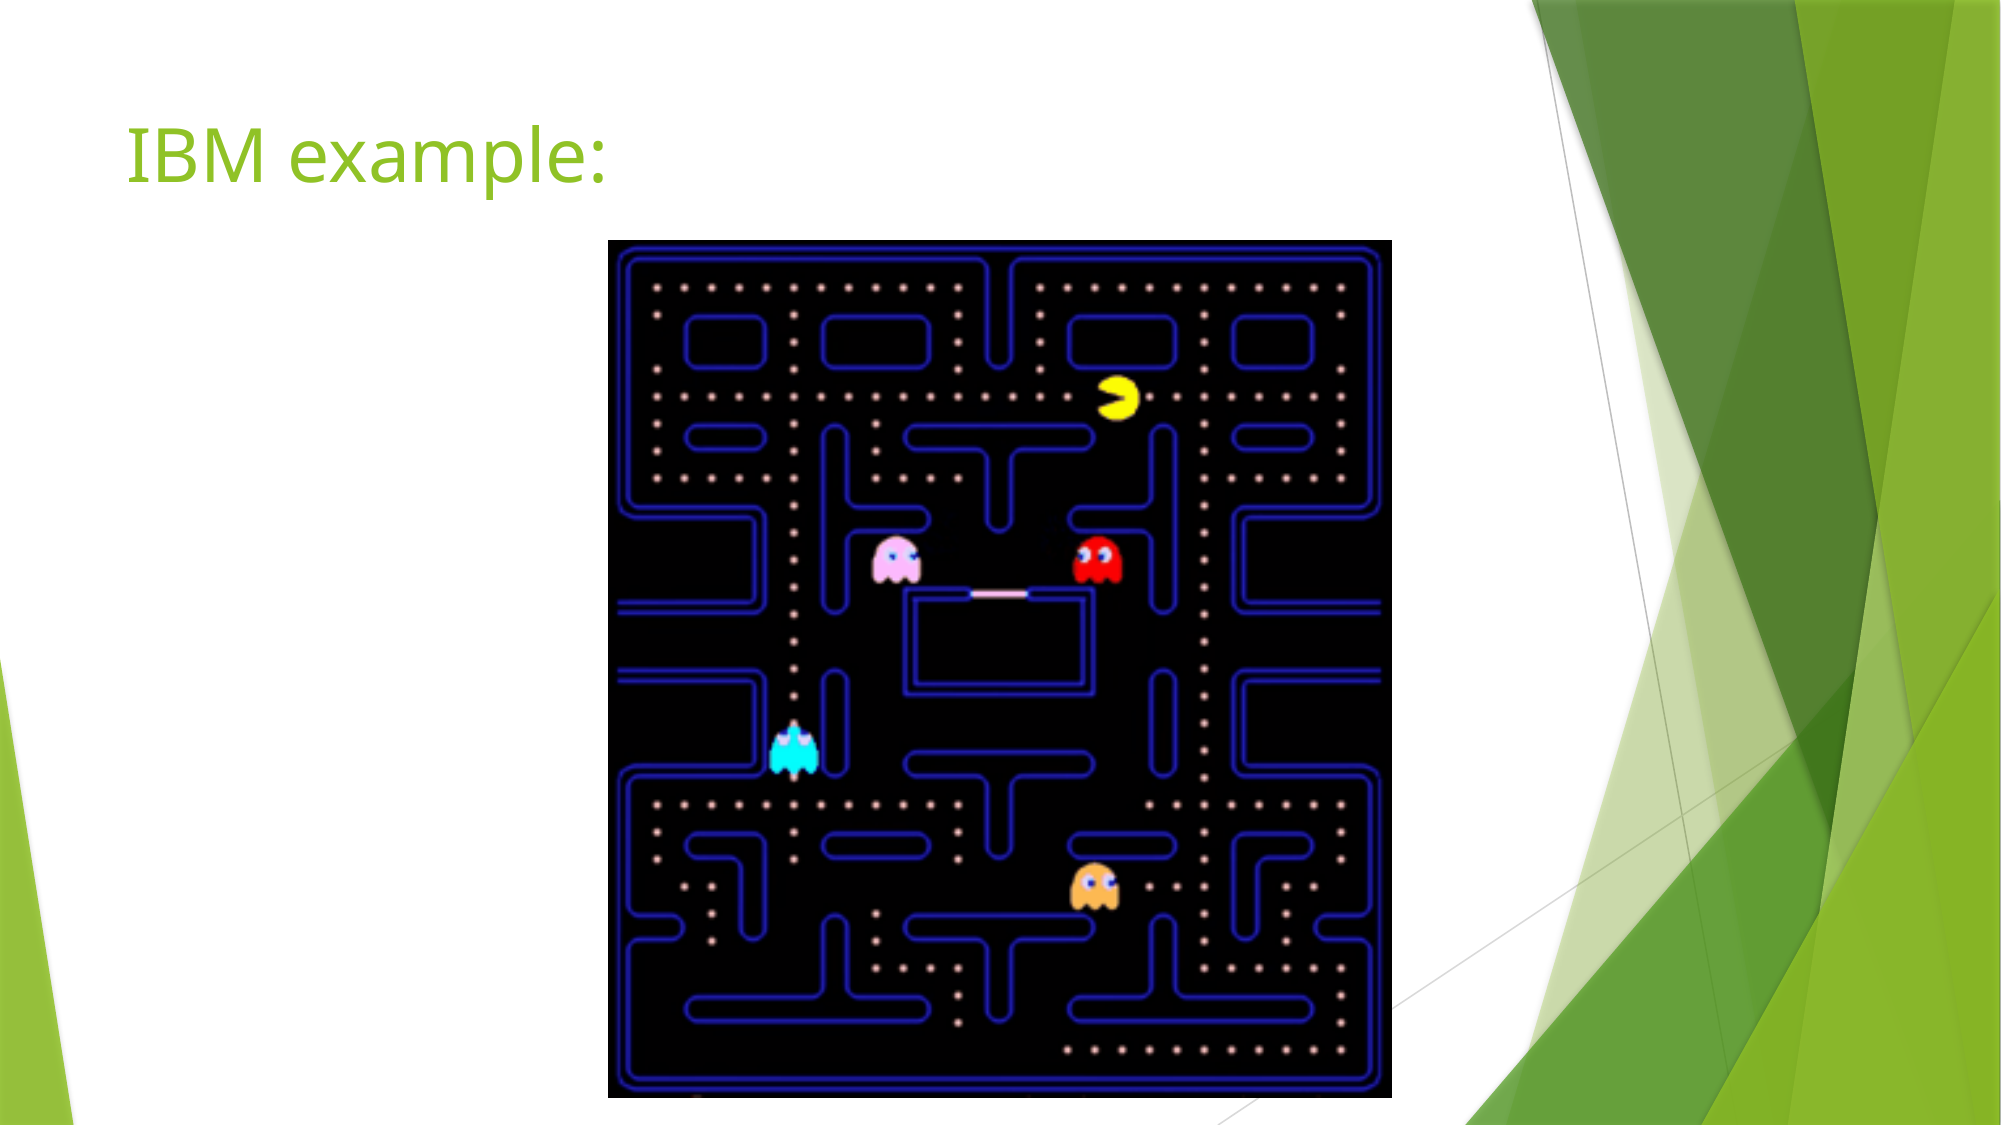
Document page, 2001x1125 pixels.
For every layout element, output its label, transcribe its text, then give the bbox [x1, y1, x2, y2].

title IBM example: [111, 99, 1522, 317]
picture [608, 239, 1392, 1099]
